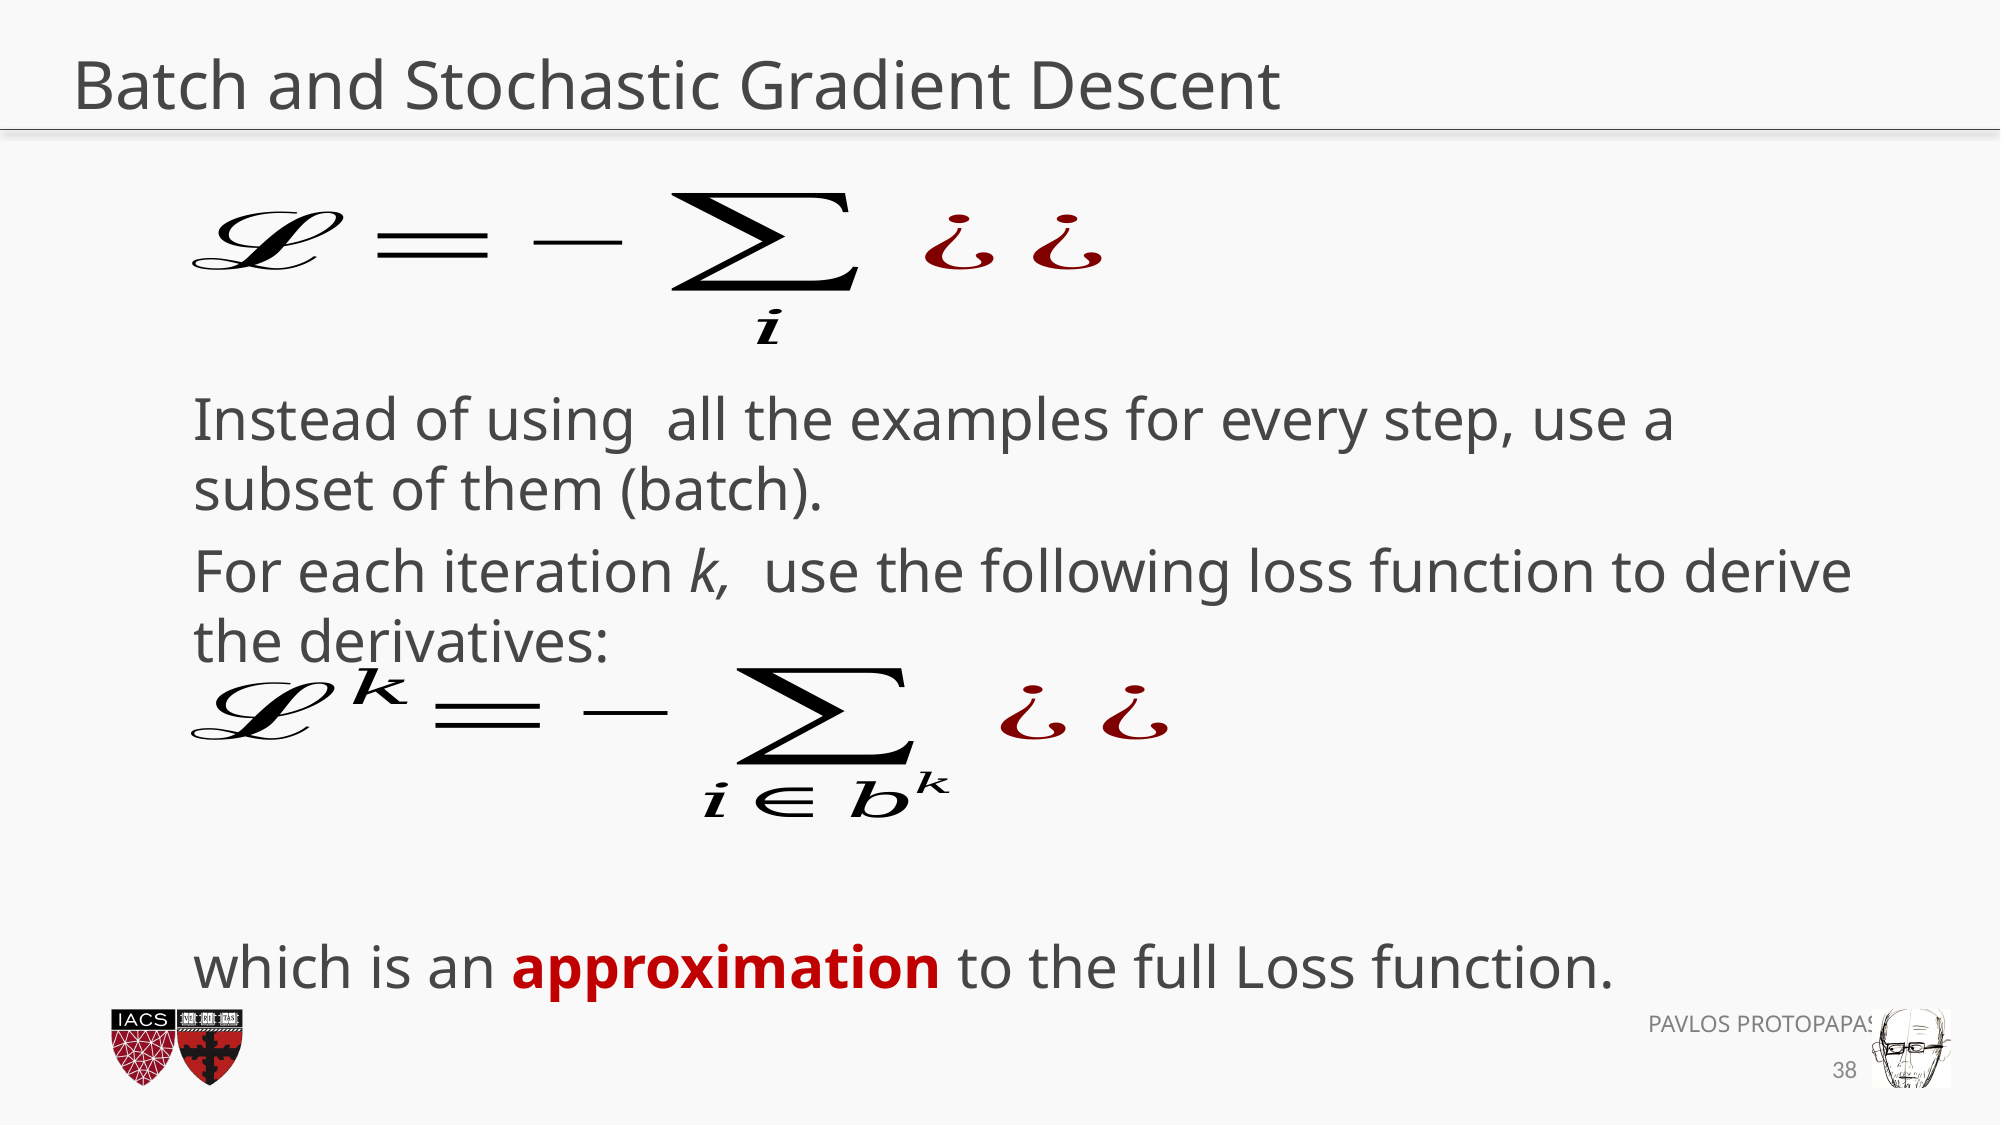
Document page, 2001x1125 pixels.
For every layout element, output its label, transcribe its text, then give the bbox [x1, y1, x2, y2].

list Instead of using all the examples for every step, use a subset of them (batch). For each iteration k, use the following loss function to derive the derivatives: which is an approximation to the full Loss function. [178, 374, 1873, 722]
slide_number 38 [1405, 1038, 1873, 1099]
picture [1872, 1009, 1951, 1088]
picture [109, 1009, 243, 1086]
title Batch and Stochastic Gradient Descent [57, 35, 1943, 162]
